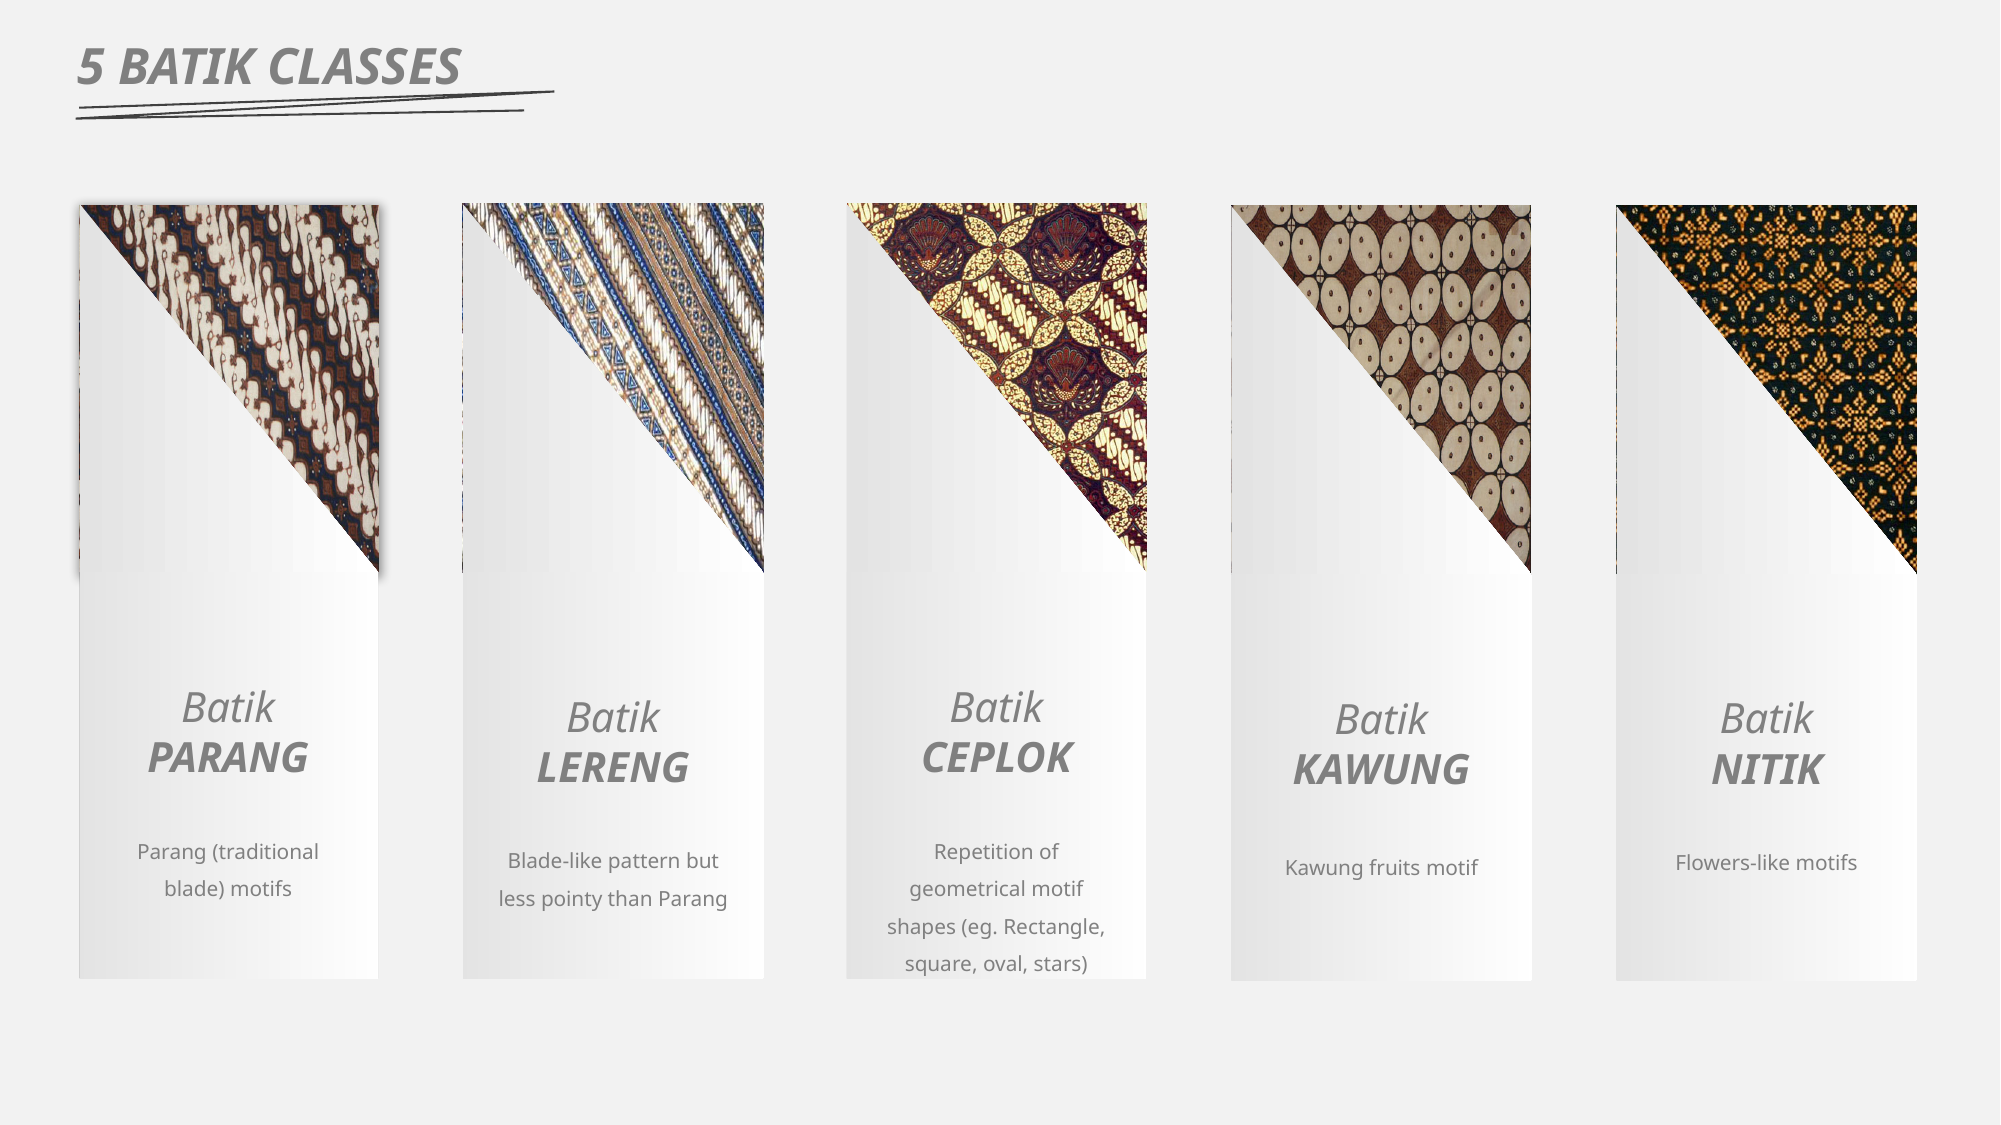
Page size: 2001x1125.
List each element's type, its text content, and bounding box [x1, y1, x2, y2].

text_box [1231, 205, 1532, 981]
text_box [462, 203, 764, 979]
text_box [75, 90, 555, 120]
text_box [1616, 205, 1917, 981]
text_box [79, 204, 379, 979]
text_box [846, 203, 1147, 987]
text_box 5 BATIK CLASSES [62, 27, 776, 102]
